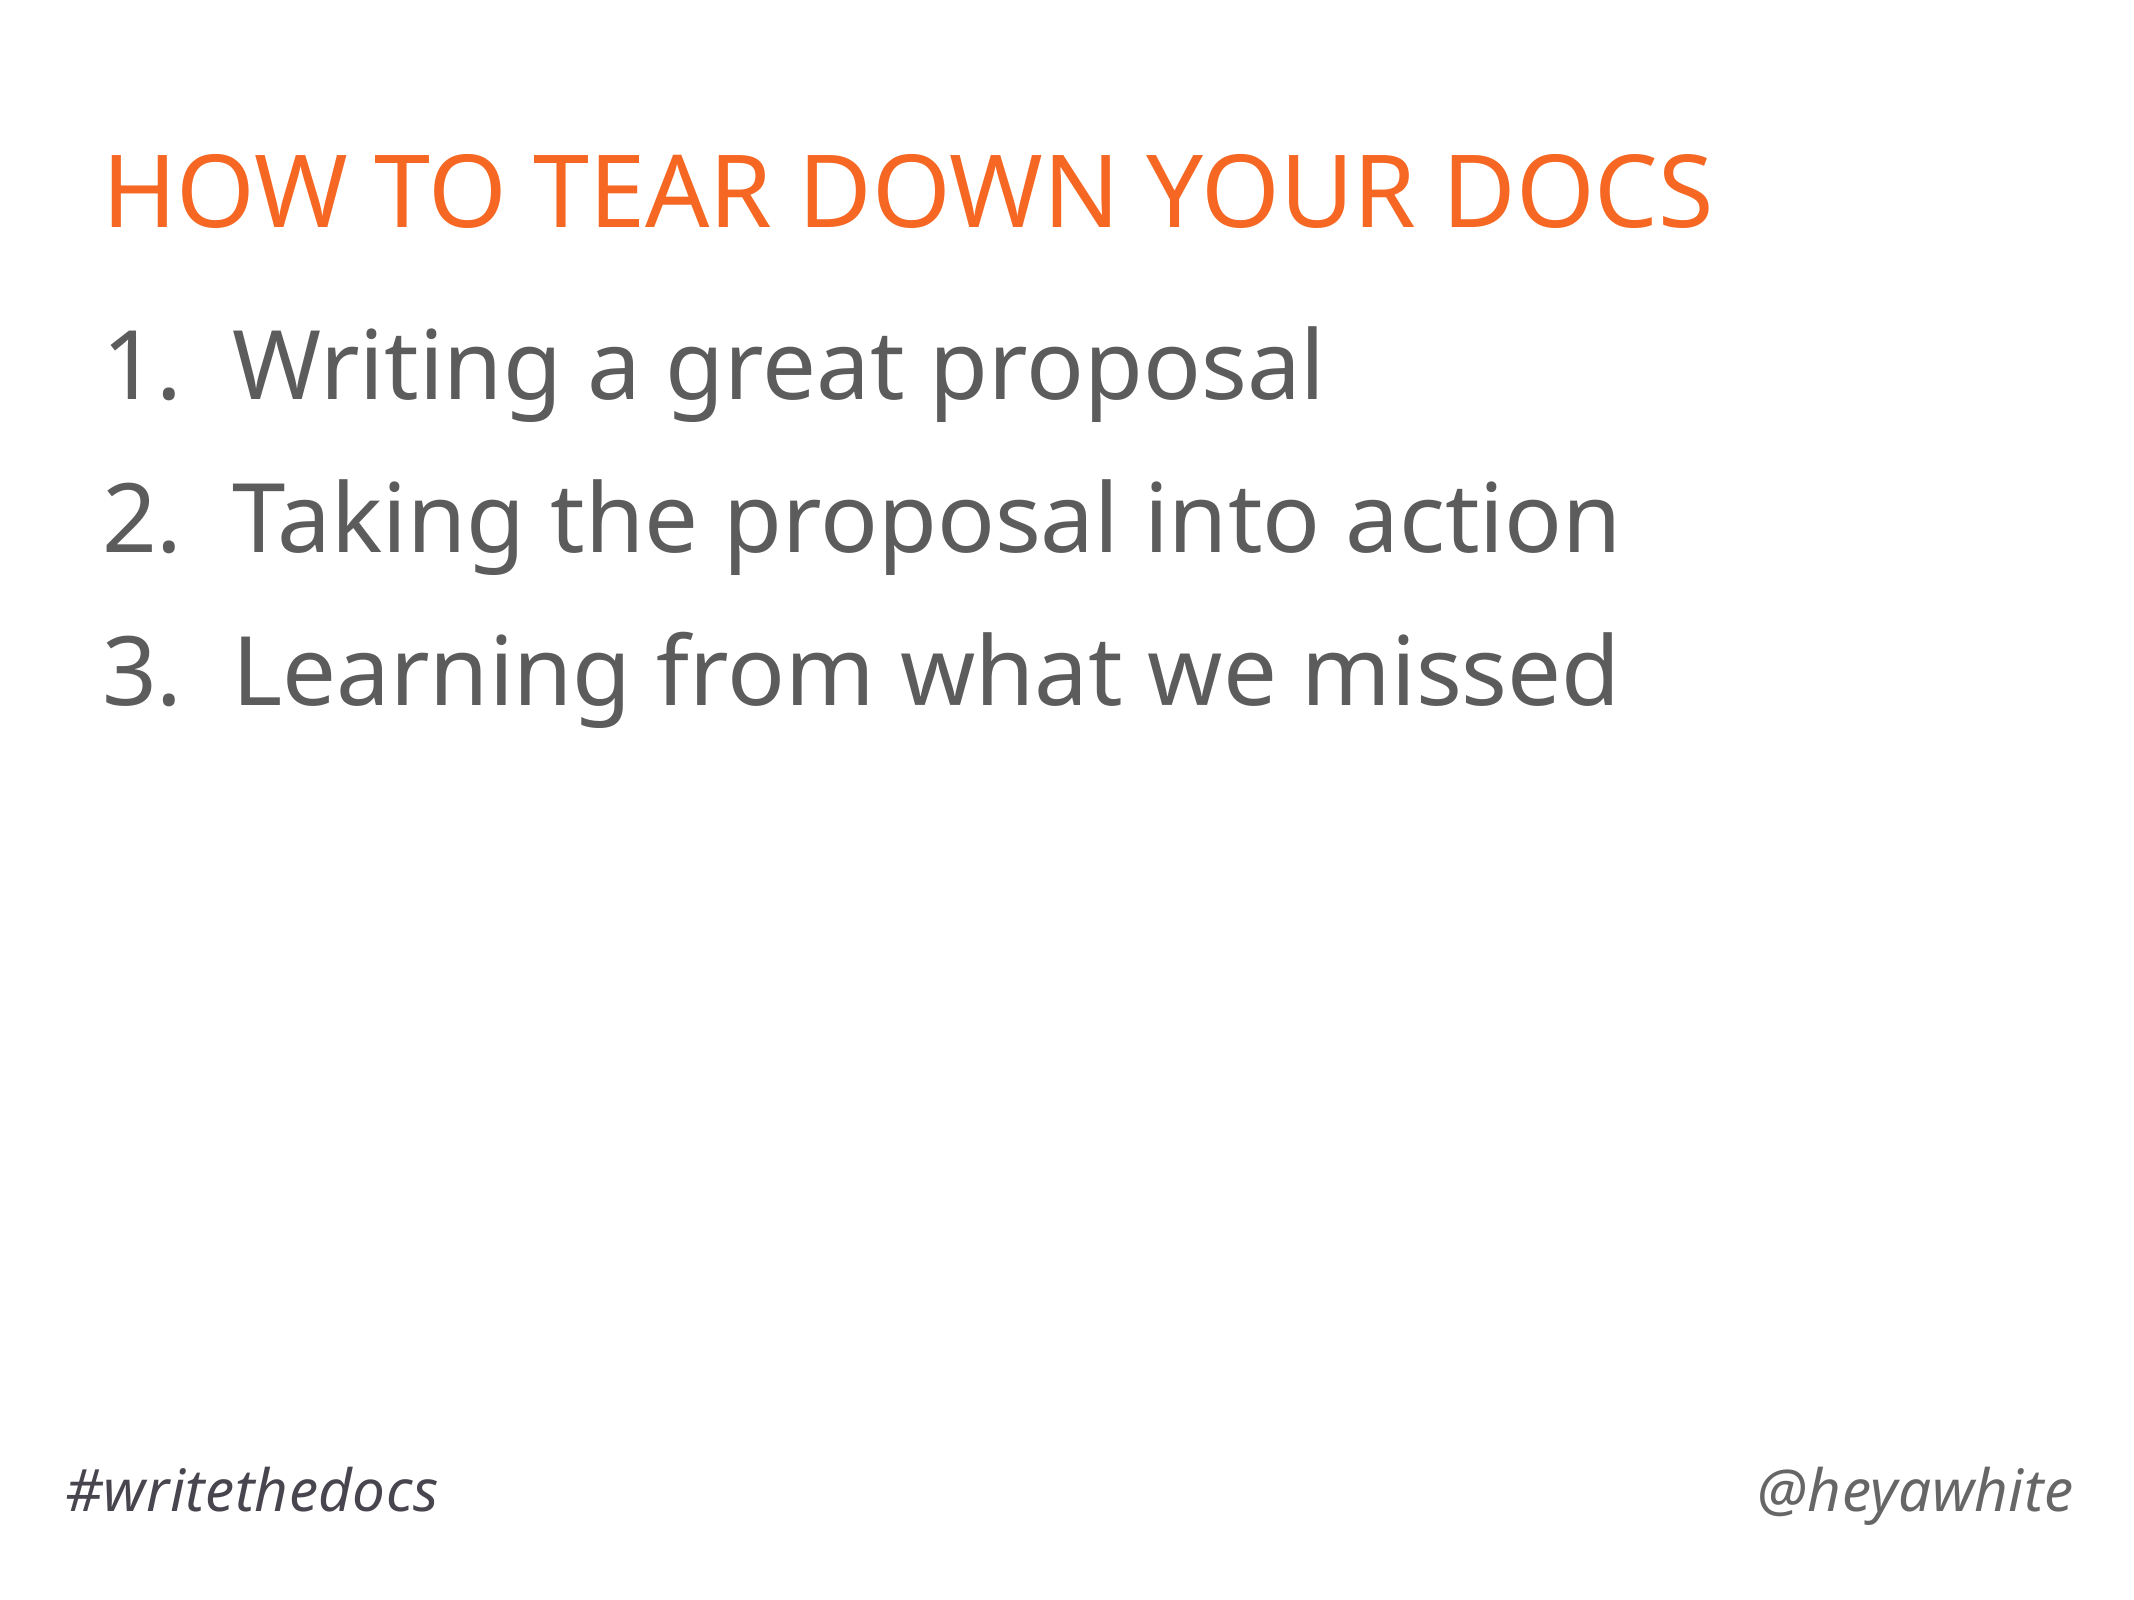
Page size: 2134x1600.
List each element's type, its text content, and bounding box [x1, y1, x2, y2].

list 1. Writing a great proposal 2. Taking the proposal into action 3. Learning from what we missed [93, 295, 2041, 1245]
title How to tear DOWN YOUR DOCS [93, 118, 2041, 238]
